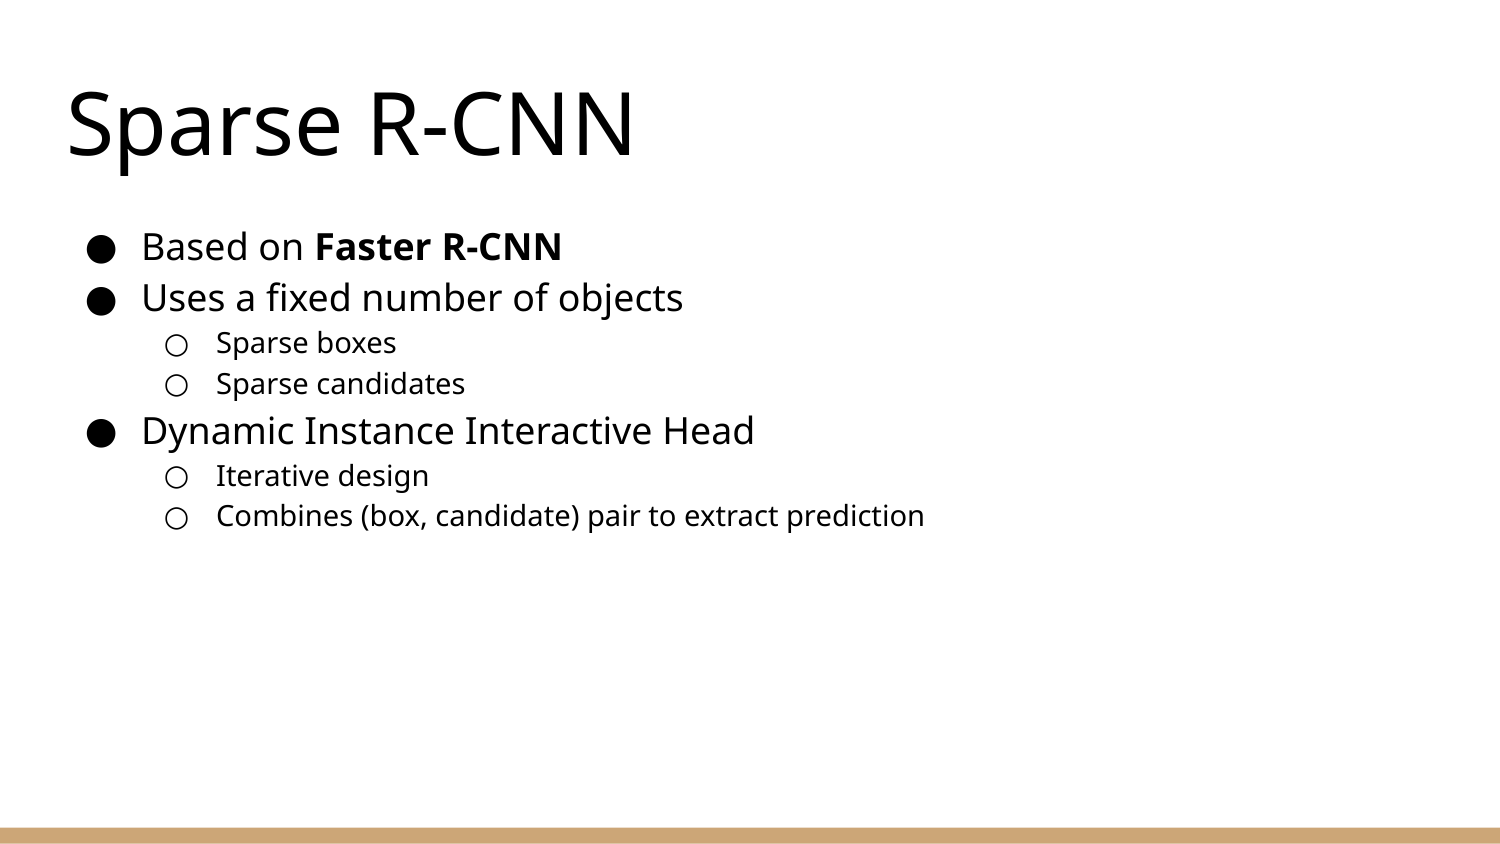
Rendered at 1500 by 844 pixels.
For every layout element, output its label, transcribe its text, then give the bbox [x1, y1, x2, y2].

title Sparse R-CNN [51, 51, 1449, 189]
list Based on Faster R-CNN Uses a fixed number of objects Sparse boxes Sparse candidates Dynamic Instance Interactive Head Iterative design Combines (box, candidate) pair to extract prediction [51, 200, 1449, 752]
